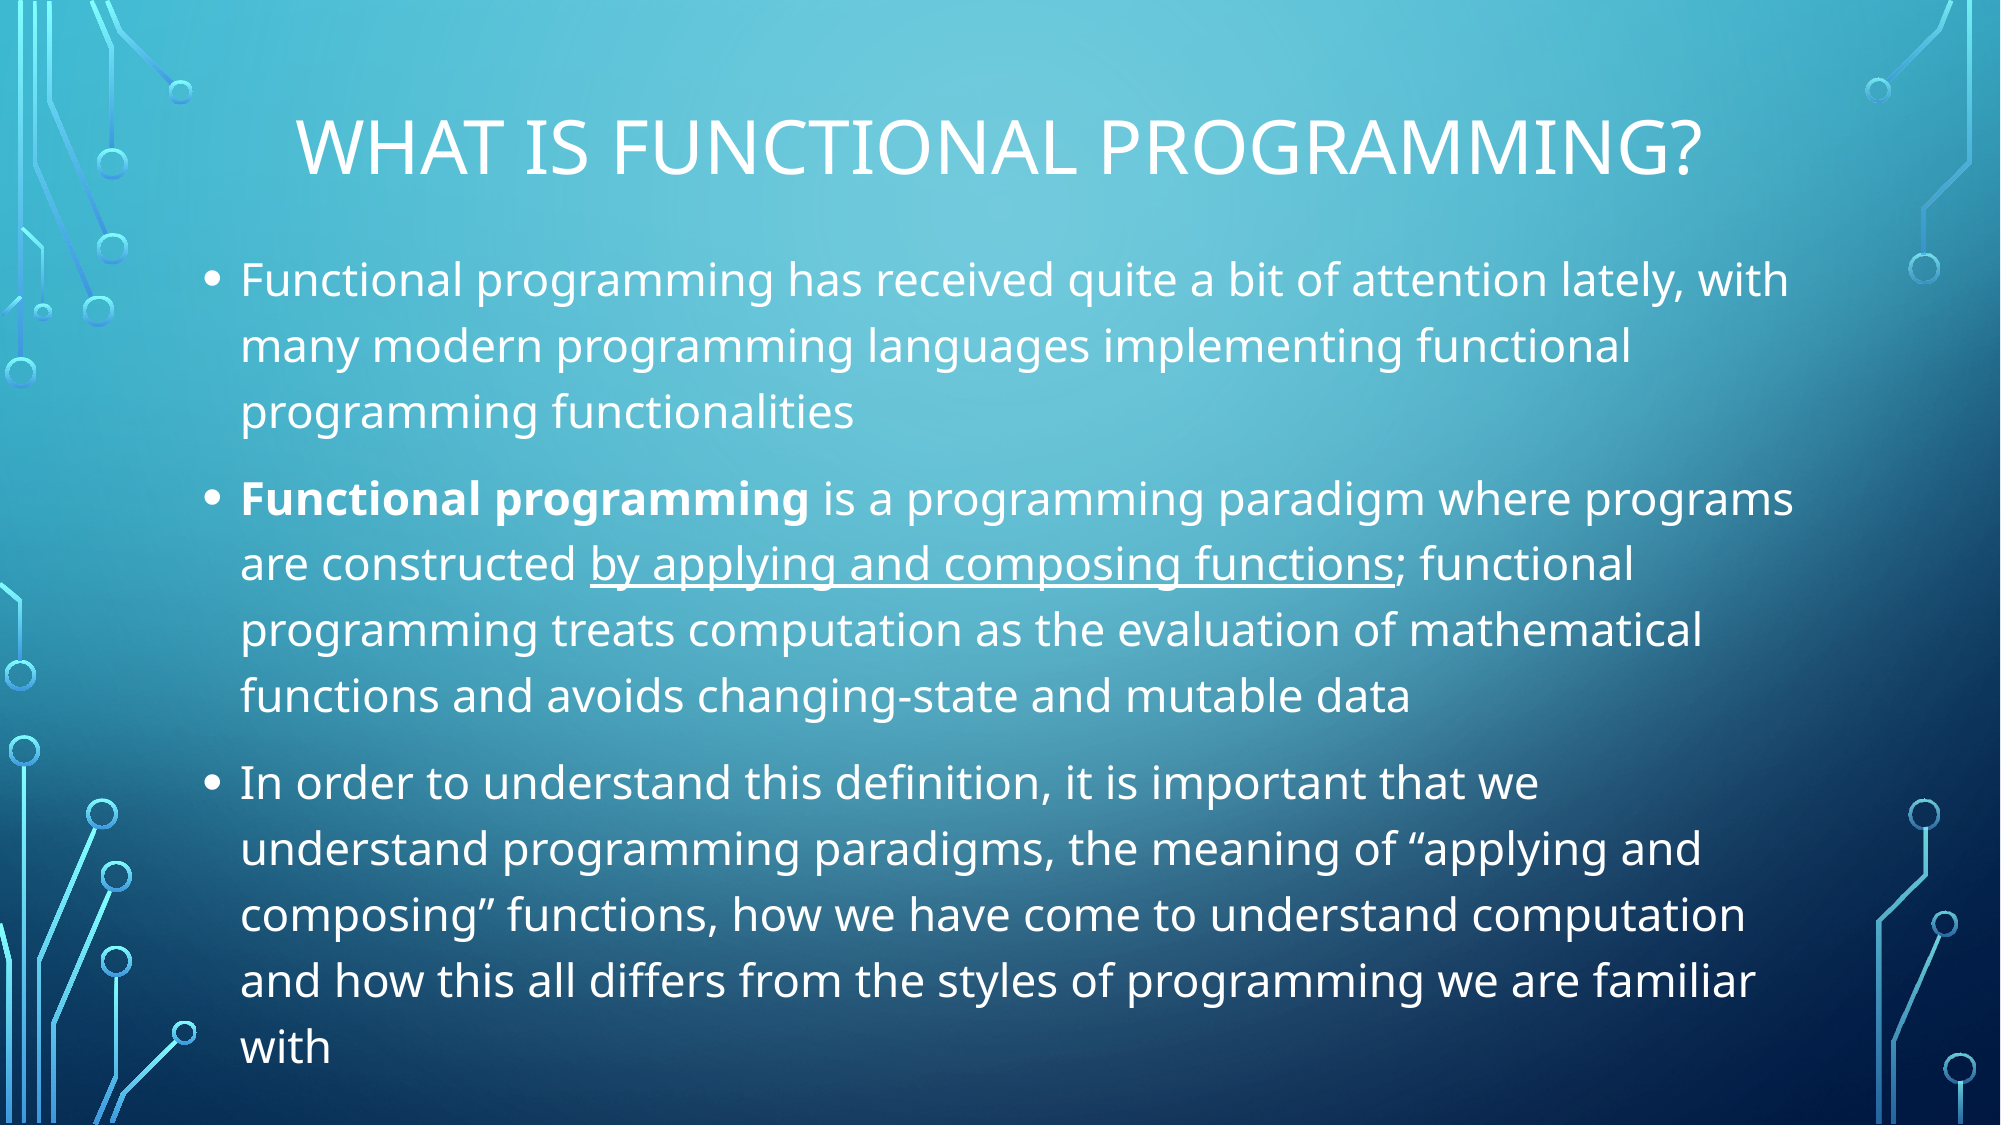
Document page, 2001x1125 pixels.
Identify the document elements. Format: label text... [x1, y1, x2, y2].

list Functional programming has received quite a bit of attention lately, with many modern programming languages implementing functional programming functionalities Functional programming is a programming paradigm where programs are constructed by applying and composing functions; functional programming treats computation as the evaluation of mathematical functions and avoids changing-state and mutable data In order to understand this definition, it is important that we understand programming paradigms, the meaning of “applying and composing” functions, how we have come to understand computation and how this all differs from the styles of programming we are familiar with [187, 231, 1813, 1053]
title What is functional programming? [187, 73, 1813, 228]
